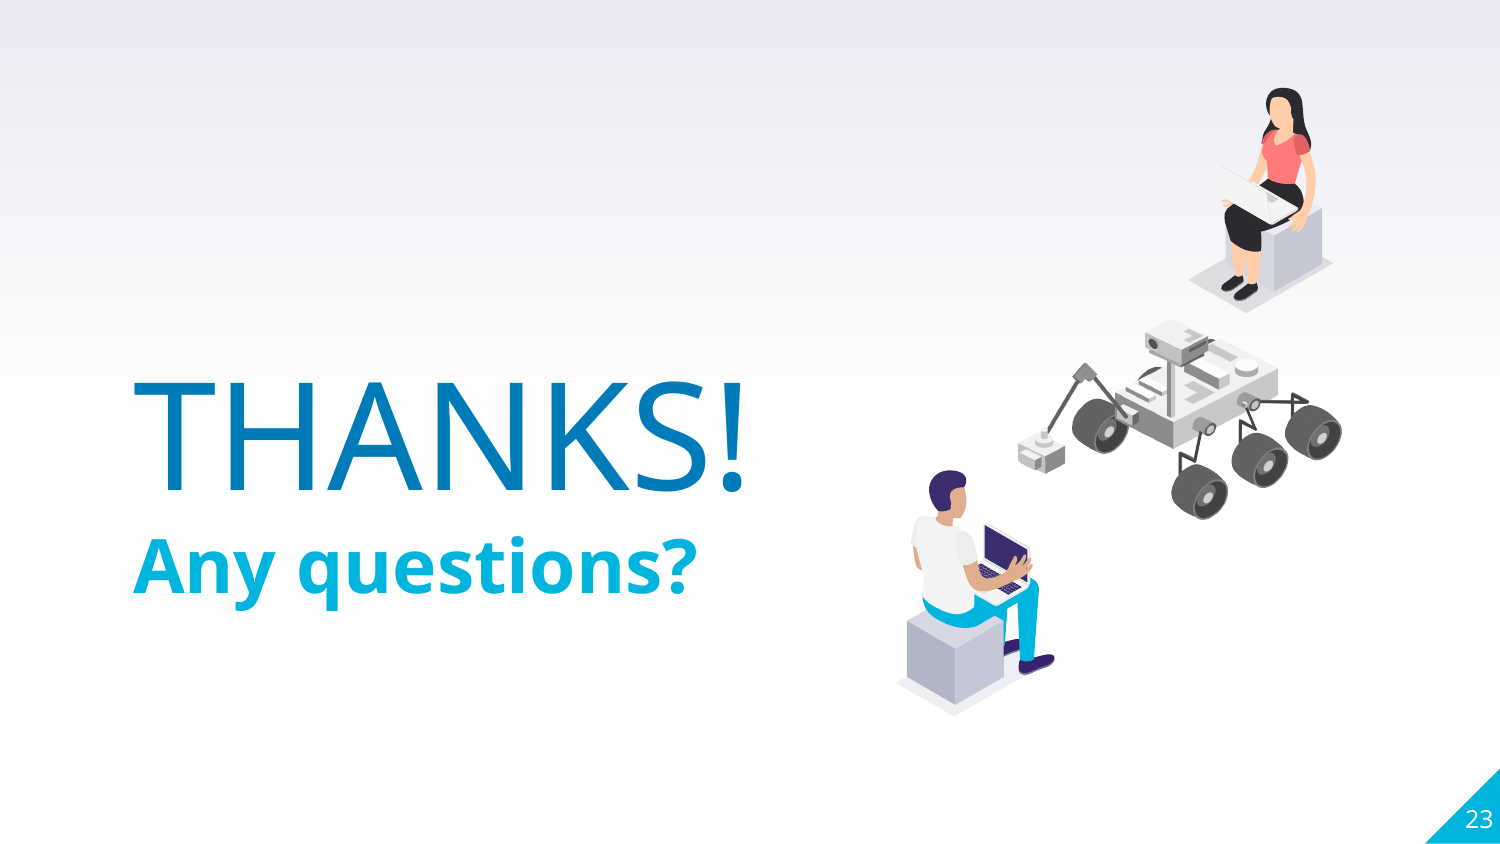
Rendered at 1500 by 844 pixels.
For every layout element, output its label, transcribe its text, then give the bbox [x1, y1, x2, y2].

title THANKS! [133, 375, 846, 509]
subtitle Any questions? [133, 509, 846, 825]
picture [1010, 317, 1355, 526]
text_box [895, 469, 1055, 717]
slide_number ‹#› [1418, 760, 1494, 838]
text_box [1187, 87, 1334, 314]
